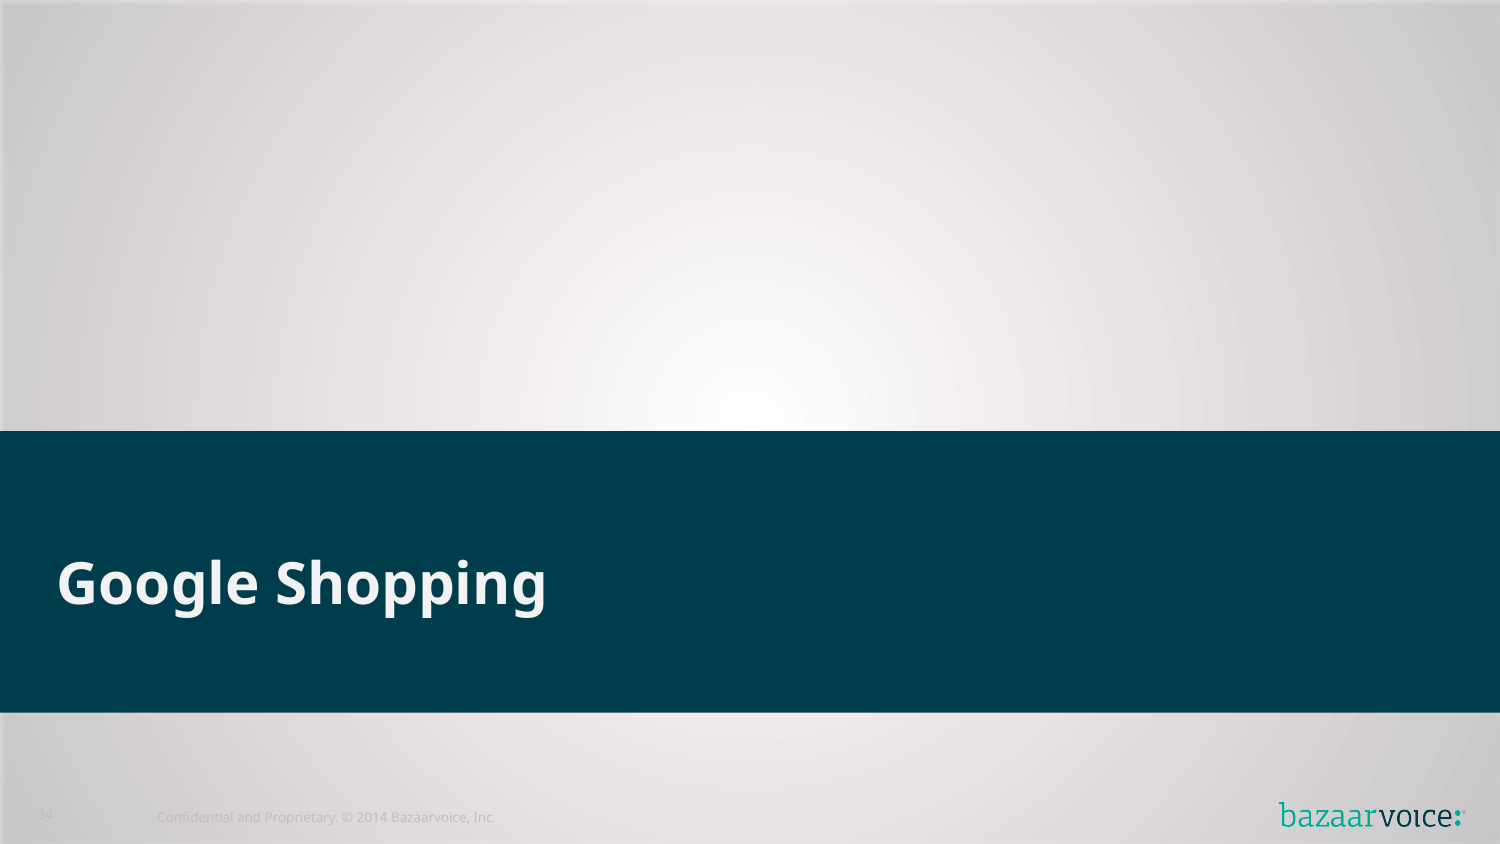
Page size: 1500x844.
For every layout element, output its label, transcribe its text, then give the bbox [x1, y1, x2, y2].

picture [1400, 812, 1408, 824]
title Google Shopping [41, 500, 1469, 663]
picture [1279, 802, 1466, 827]
